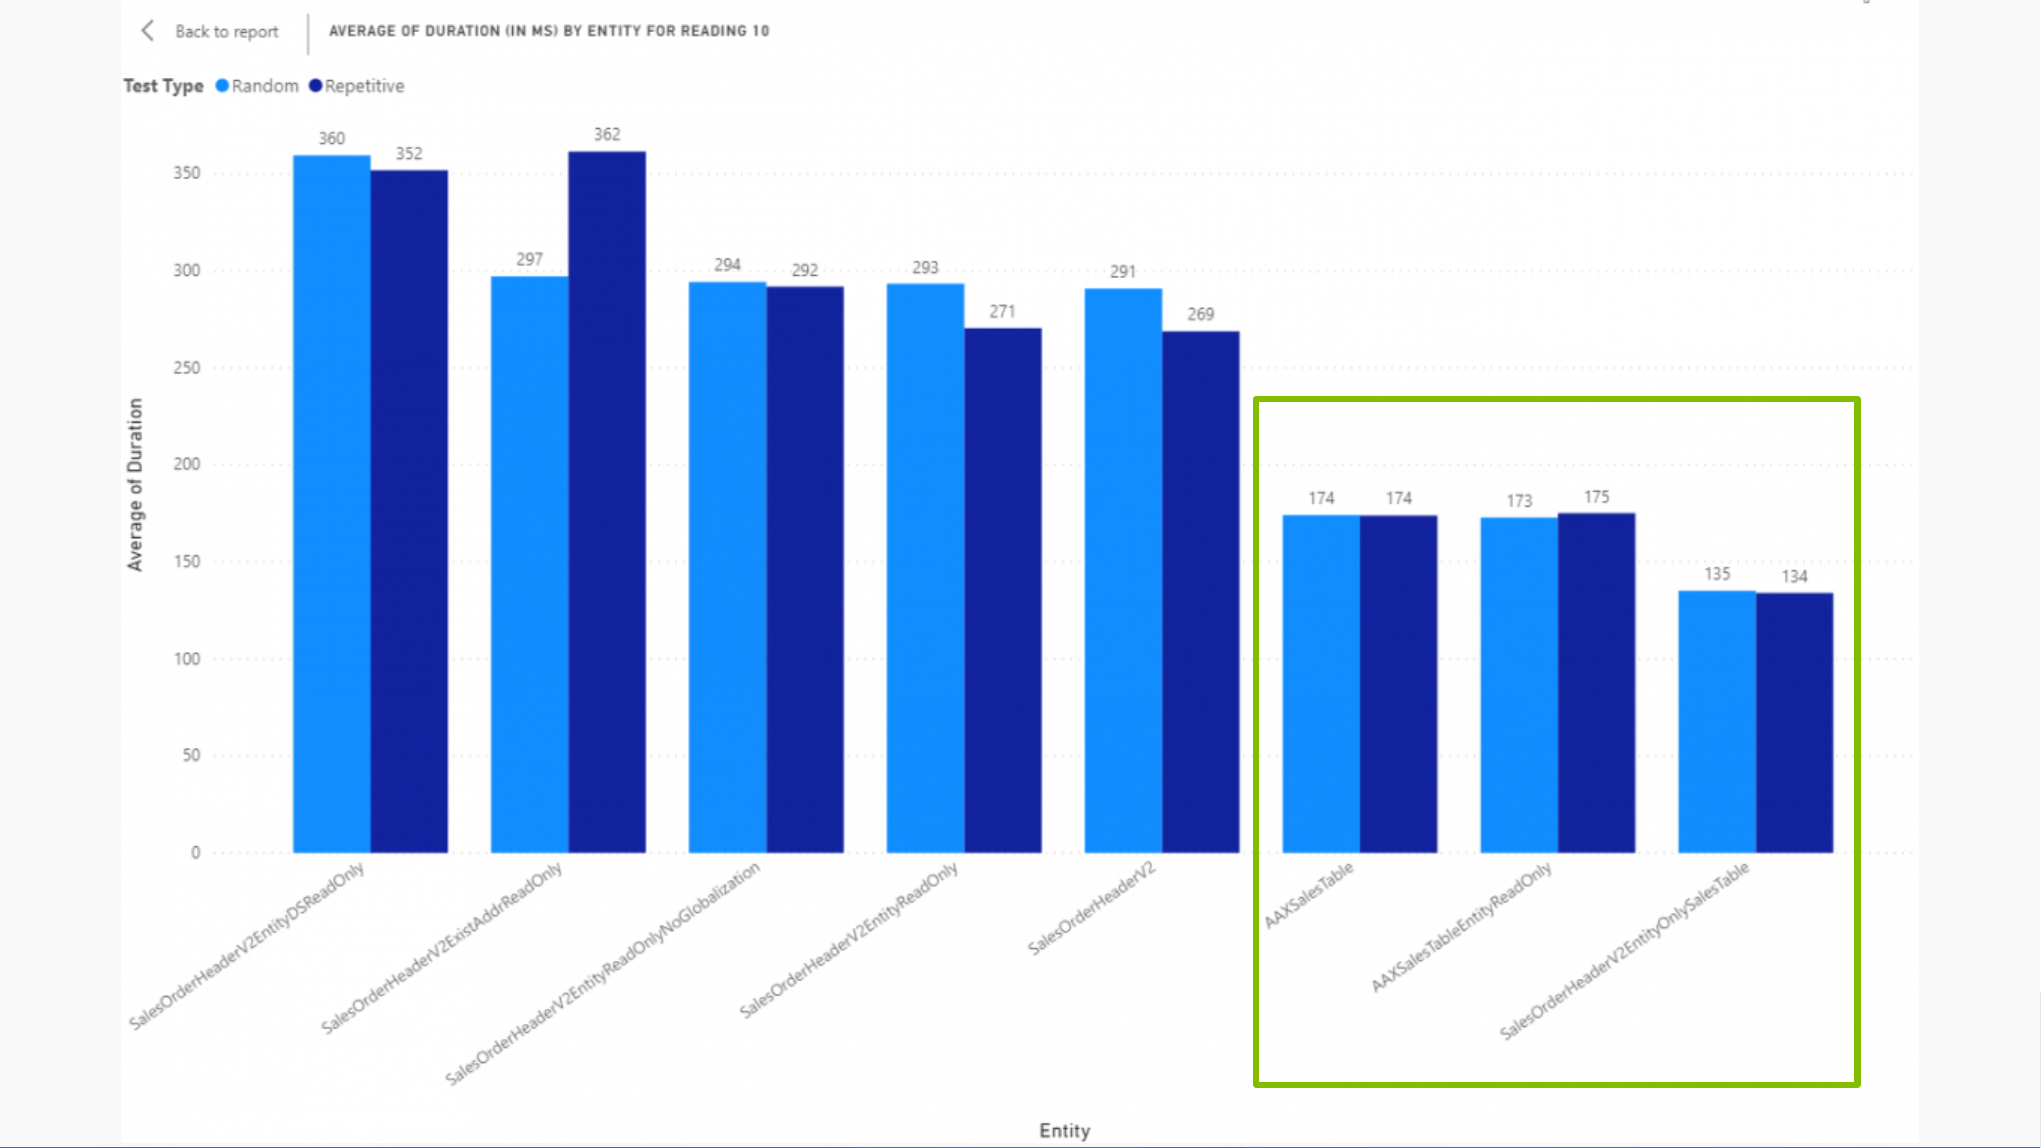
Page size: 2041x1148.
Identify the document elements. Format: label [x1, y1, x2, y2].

picture [120, 0, 1920, 1144]
